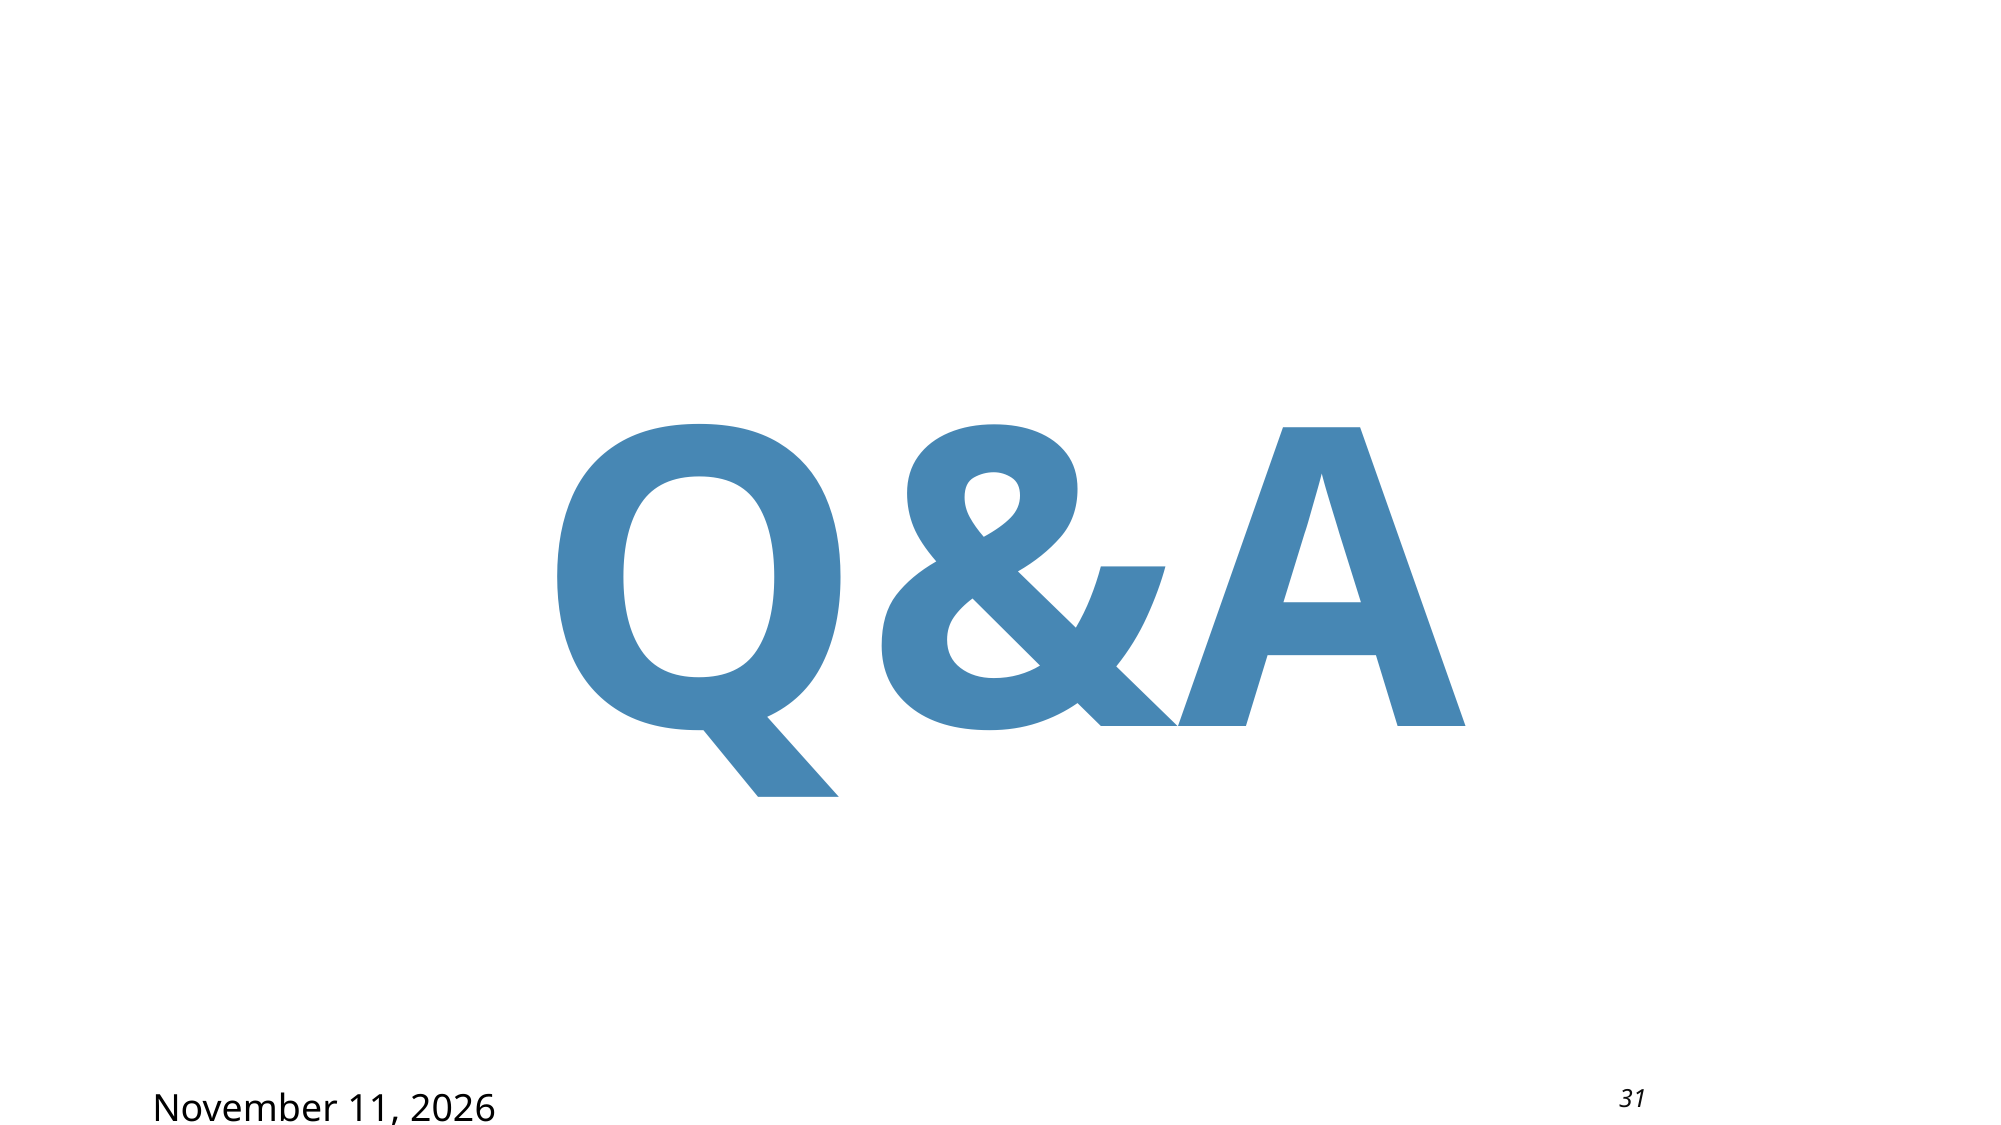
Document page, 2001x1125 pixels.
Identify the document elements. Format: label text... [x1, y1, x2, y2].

slide_number 31 [1436, 1076, 1662, 1122]
text_box Q&A [15, 302, 1985, 818]
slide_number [137, 1076, 663, 1122]
